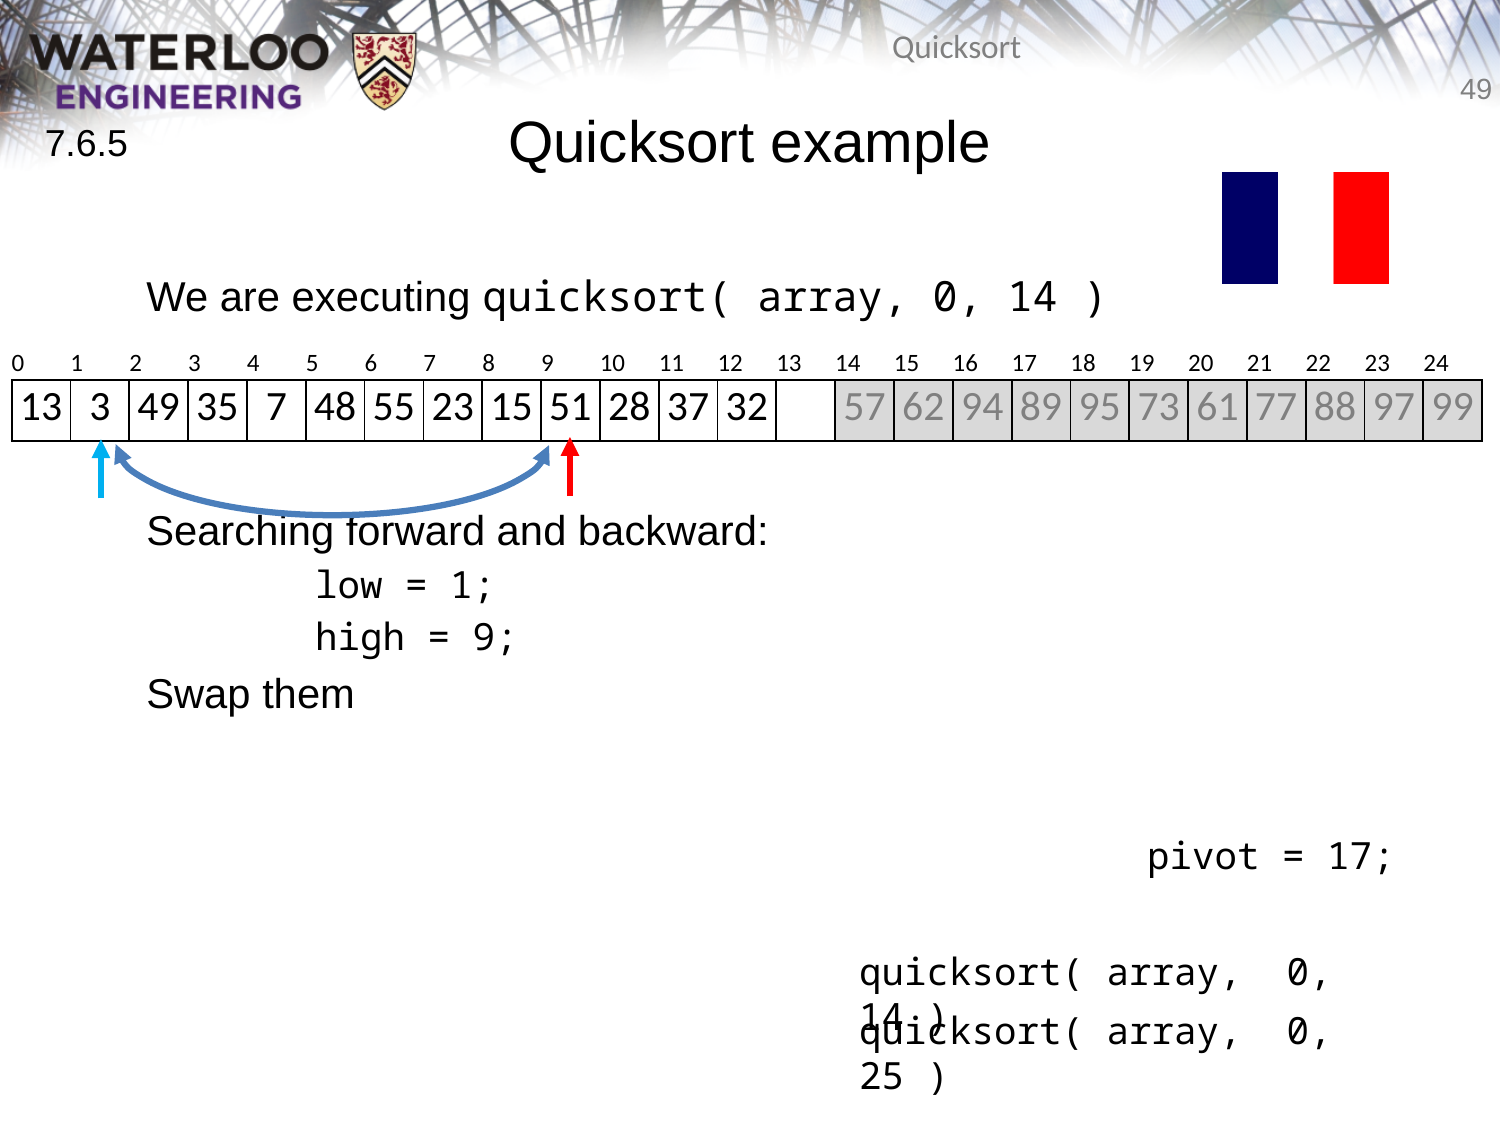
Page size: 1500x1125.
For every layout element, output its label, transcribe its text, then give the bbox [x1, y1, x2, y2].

table_cell 88 [1307, 381, 1364, 440]
table_header 0 [12, 350, 71, 379]
table_header 20 [1188, 350, 1247, 379]
table_header 17 [1012, 350, 1070, 379]
table_cell 57 [836, 381, 893, 440]
table_cell 49 [130, 381, 187, 440]
list We are executing quicksort( array, 0, 14 ) Searching forward and backward: low = 1; high = 9; Swap them [74, 262, 1426, 350]
table_header 10 [600, 350, 659, 379]
text_box [113, 442, 551, 516]
text_box pivot = 17; [1132, 824, 1410, 885]
table_cell 7 [248, 381, 305, 440]
picture [0, 0, 1500, 1125]
table_header 12 [718, 350, 776, 379]
table_header 4 [247, 350, 306, 379]
table_cell 55 [365, 381, 423, 440]
table_header 1 [71, 350, 129, 379]
list We are executing quicksort( array, 0, 14 ) Searching forward and backward: low = 1; high = 9; Swap them [74, 442, 1426, 1006]
table_header 16 [953, 350, 1012, 379]
table_cell 51 [542, 381, 599, 440]
table_cell 61 [1189, 381, 1246, 440]
table_header 7 [423, 350, 482, 379]
table_cell 3 [71, 381, 128, 440]
table_cell 99 [1424, 381, 1481, 440]
table_header 24 [1423, 350, 1482, 379]
table_cell 28 [601, 381, 658, 440]
table_header 8 [482, 350, 541, 379]
table_cell 77 [1248, 381, 1305, 440]
text_box 7.6.5 [30, 111, 143, 172]
text_box quicksort( array, 0, 25 ) [844, 1046, 1447, 1105]
table_cell 62 [895, 381, 952, 440]
table_header 22 [1306, 350, 1365, 379]
table_cell 95 [1071, 381, 1128, 440]
table_header 19 [1129, 350, 1188, 379]
table_cell 37 [660, 381, 717, 440]
table_header 15 [894, 350, 953, 379]
table_cell 13 [13, 381, 70, 440]
table_cell [777, 381, 834, 440]
table_cell 35 [189, 381, 246, 440]
table_cell 94 [954, 381, 1011, 440]
table_header 14 [835, 350, 894, 379]
table_cell 15 [483, 381, 540, 440]
text_box quicksort( array, 0, 14 ) [844, 940, 1447, 1046]
table_header 21 [1247, 350, 1306, 379]
table_header 6 [365, 350, 423, 379]
table_cell 97 [1365, 381, 1422, 440]
table_cell 73 [1130, 381, 1187, 440]
table_header 18 [1070, 350, 1129, 379]
table_cell 32 [718, 381, 775, 440]
table_cell 89 [1013, 381, 1070, 440]
table_header 3 [188, 350, 247, 379]
table_header 5 [306, 350, 365, 379]
title Quicksort example [74, 44, 1426, 233]
table_header 9 [541, 350, 600, 379]
table_header 11 [659, 350, 718, 379]
table_header 23 [1365, 350, 1423, 379]
table_header 2 [129, 350, 188, 379]
table_cell 48 [307, 381, 364, 440]
table_header 13 [776, 350, 835, 379]
table_cell 23 [424, 381, 481, 440]
